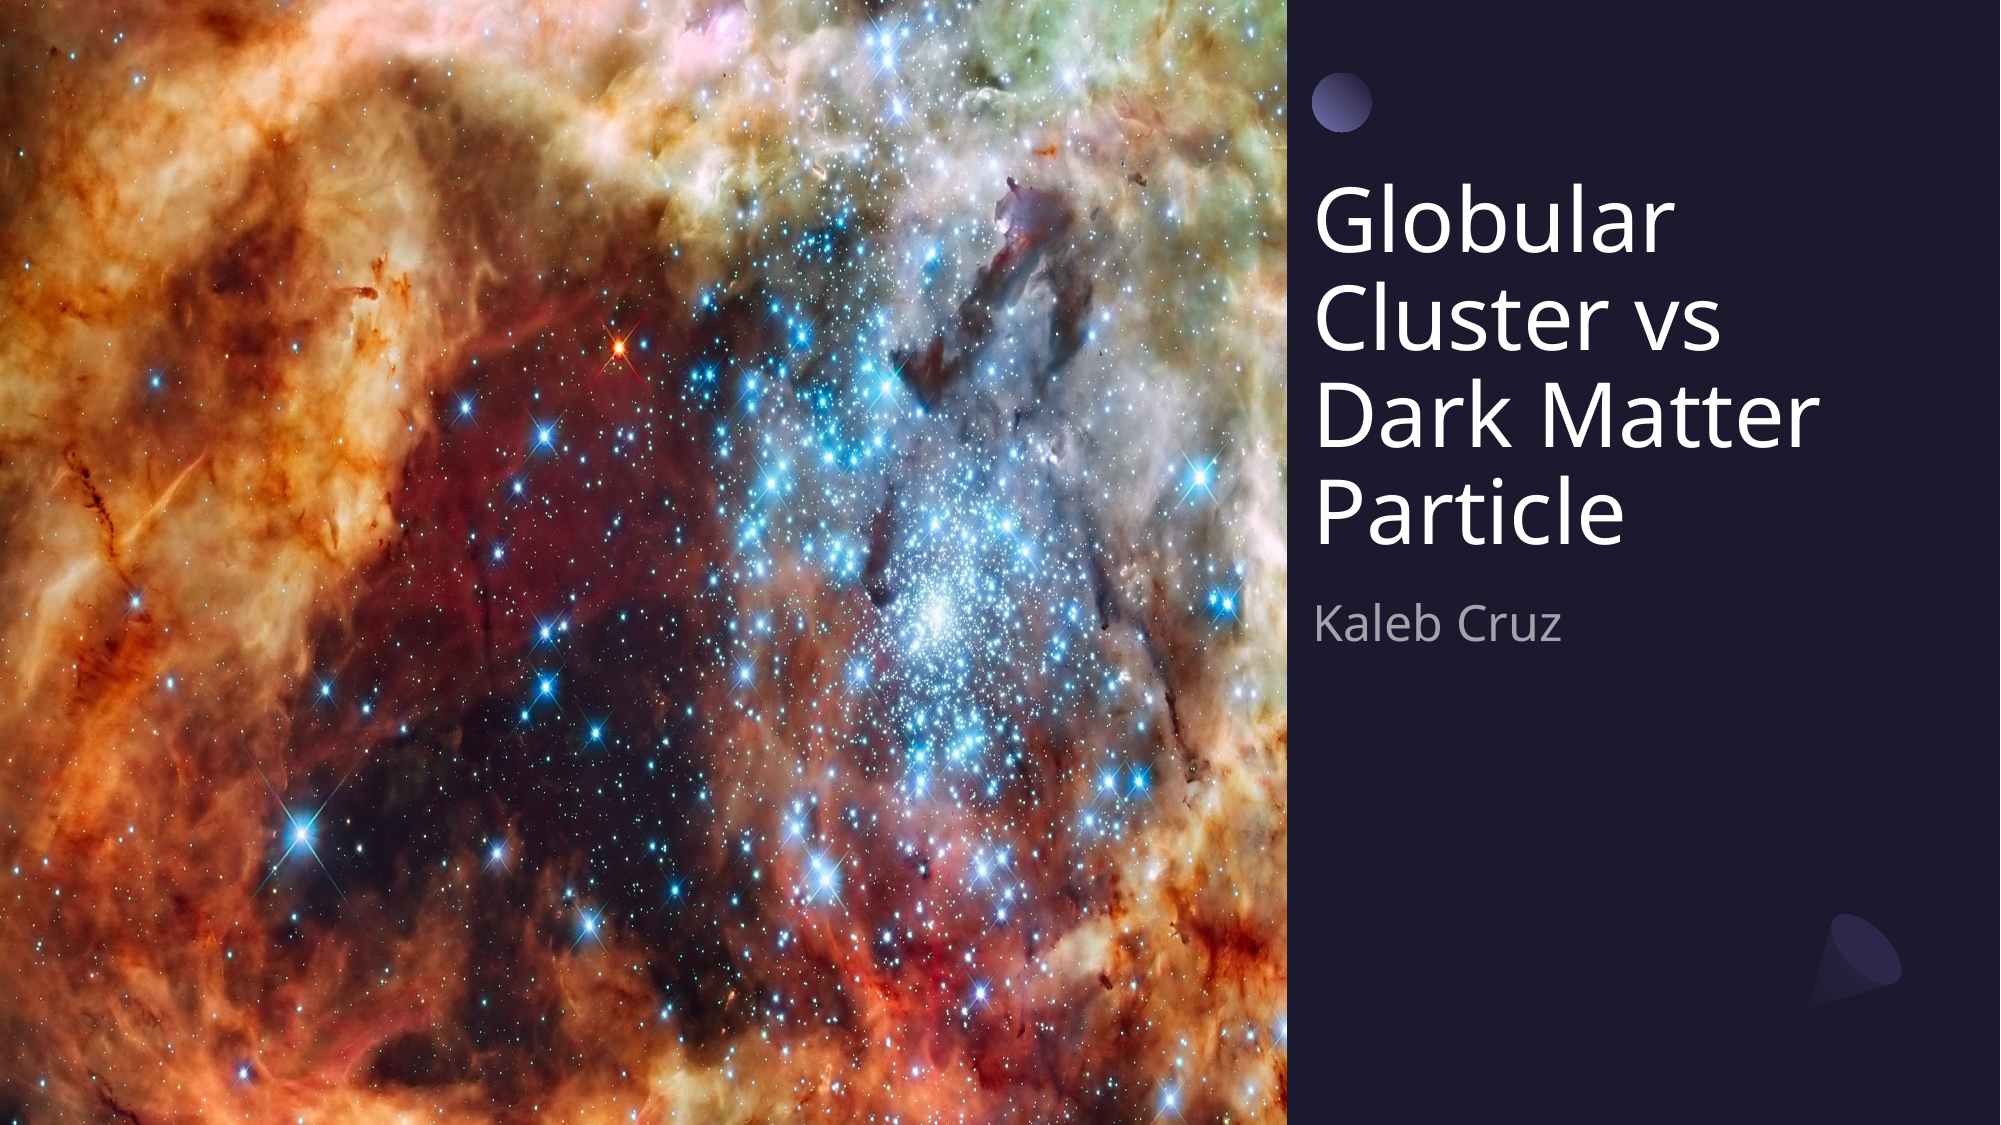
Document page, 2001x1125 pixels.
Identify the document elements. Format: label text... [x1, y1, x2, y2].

list Kaleb Cruz [1312, 585, 1898, 870]
picture [0, 0, 1287, 1125]
title Globular Cluster vs Dark Matter Particle [1312, 172, 1898, 564]
